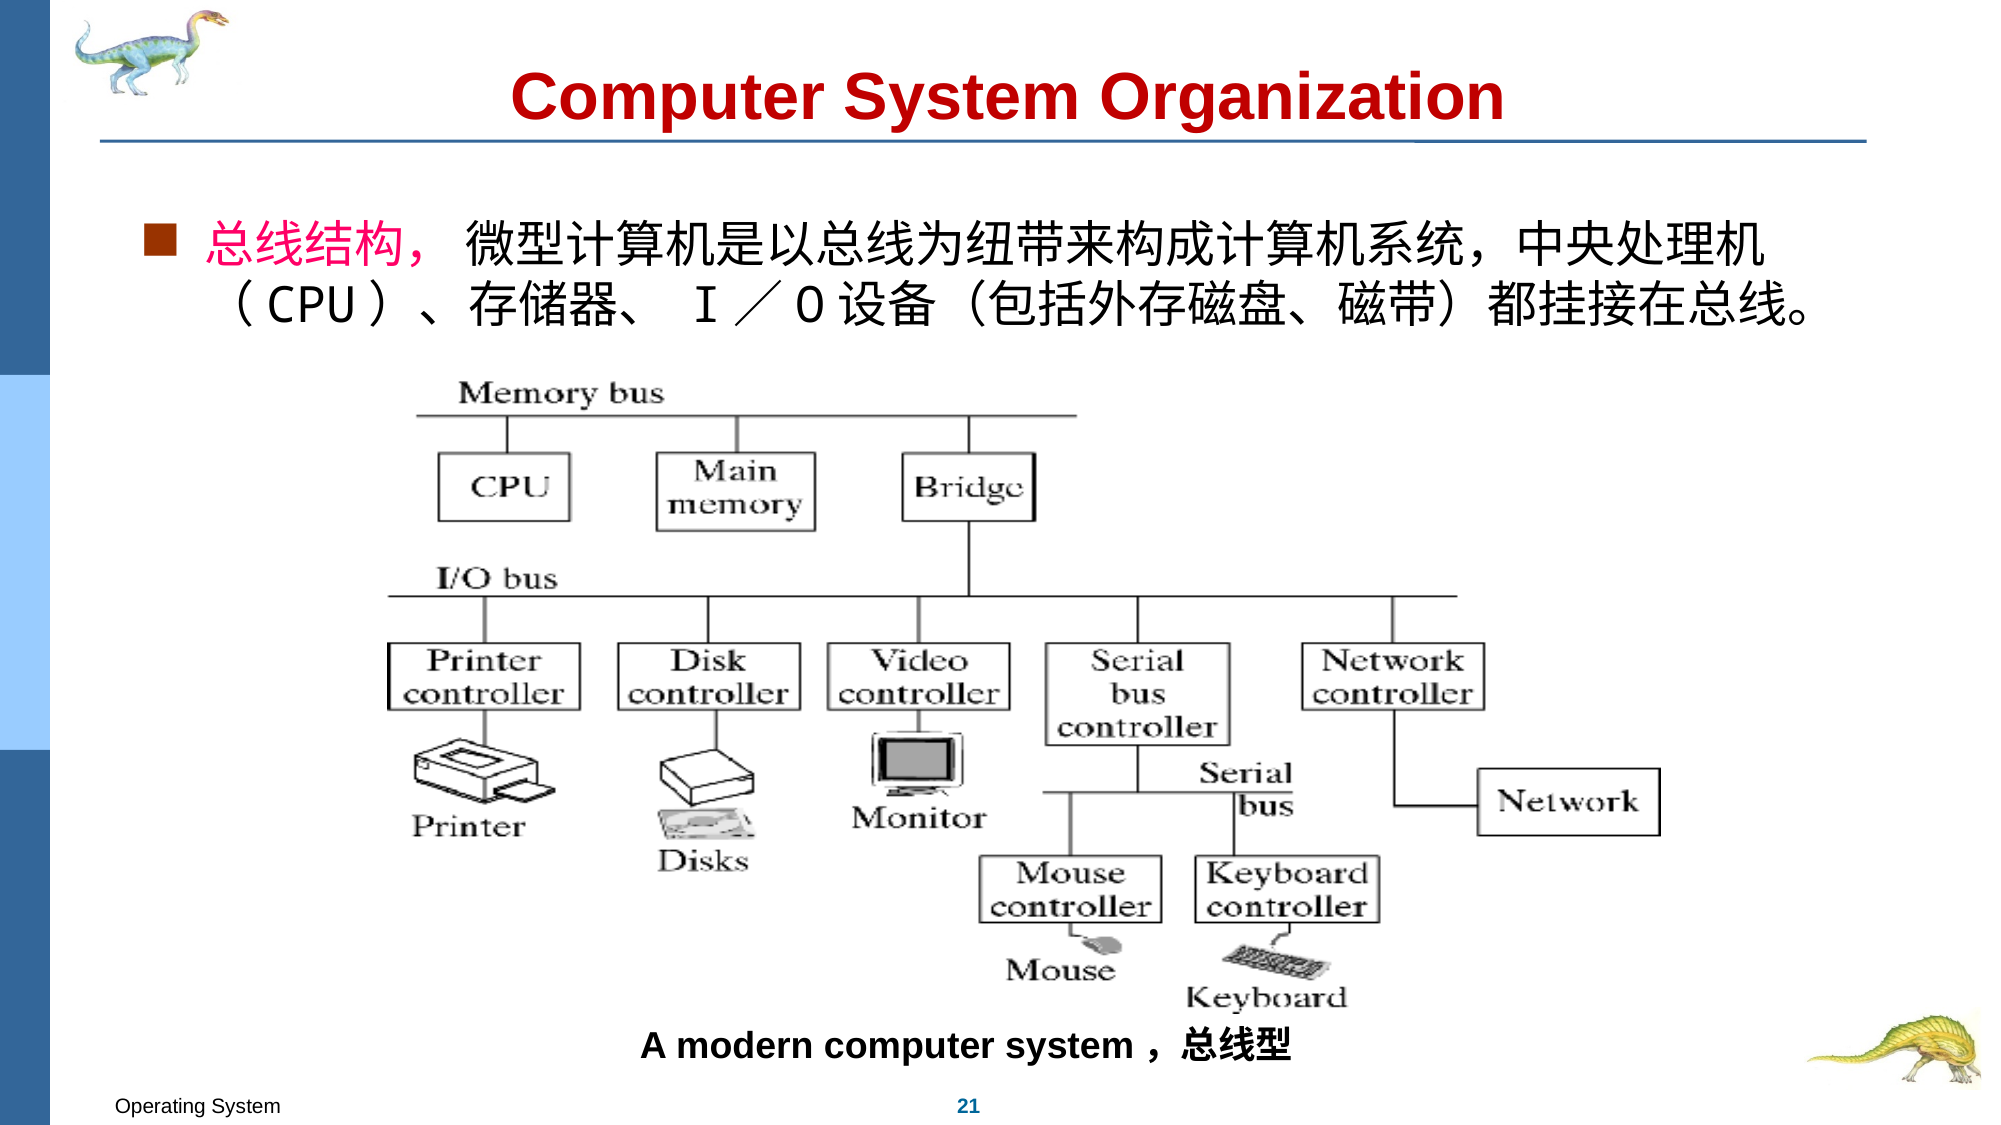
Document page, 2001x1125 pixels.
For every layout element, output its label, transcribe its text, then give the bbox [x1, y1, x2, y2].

picture [62, 0, 246, 105]
list 总线结构， 微型计算机是以总线为纽带来构成计算机系统，中央处理机（CPU）、存储器、 I／O设备（包括外存磁盘、磁带）都挂接在总线。 [132, 204, 1900, 948]
title Computer System Organization [99, 45, 1900, 141]
picture [387, 375, 1661, 1015]
text_box A modern computer system，总线型 [597, 1022, 1336, 1074]
picture [1804, 1007, 1982, 1090]
